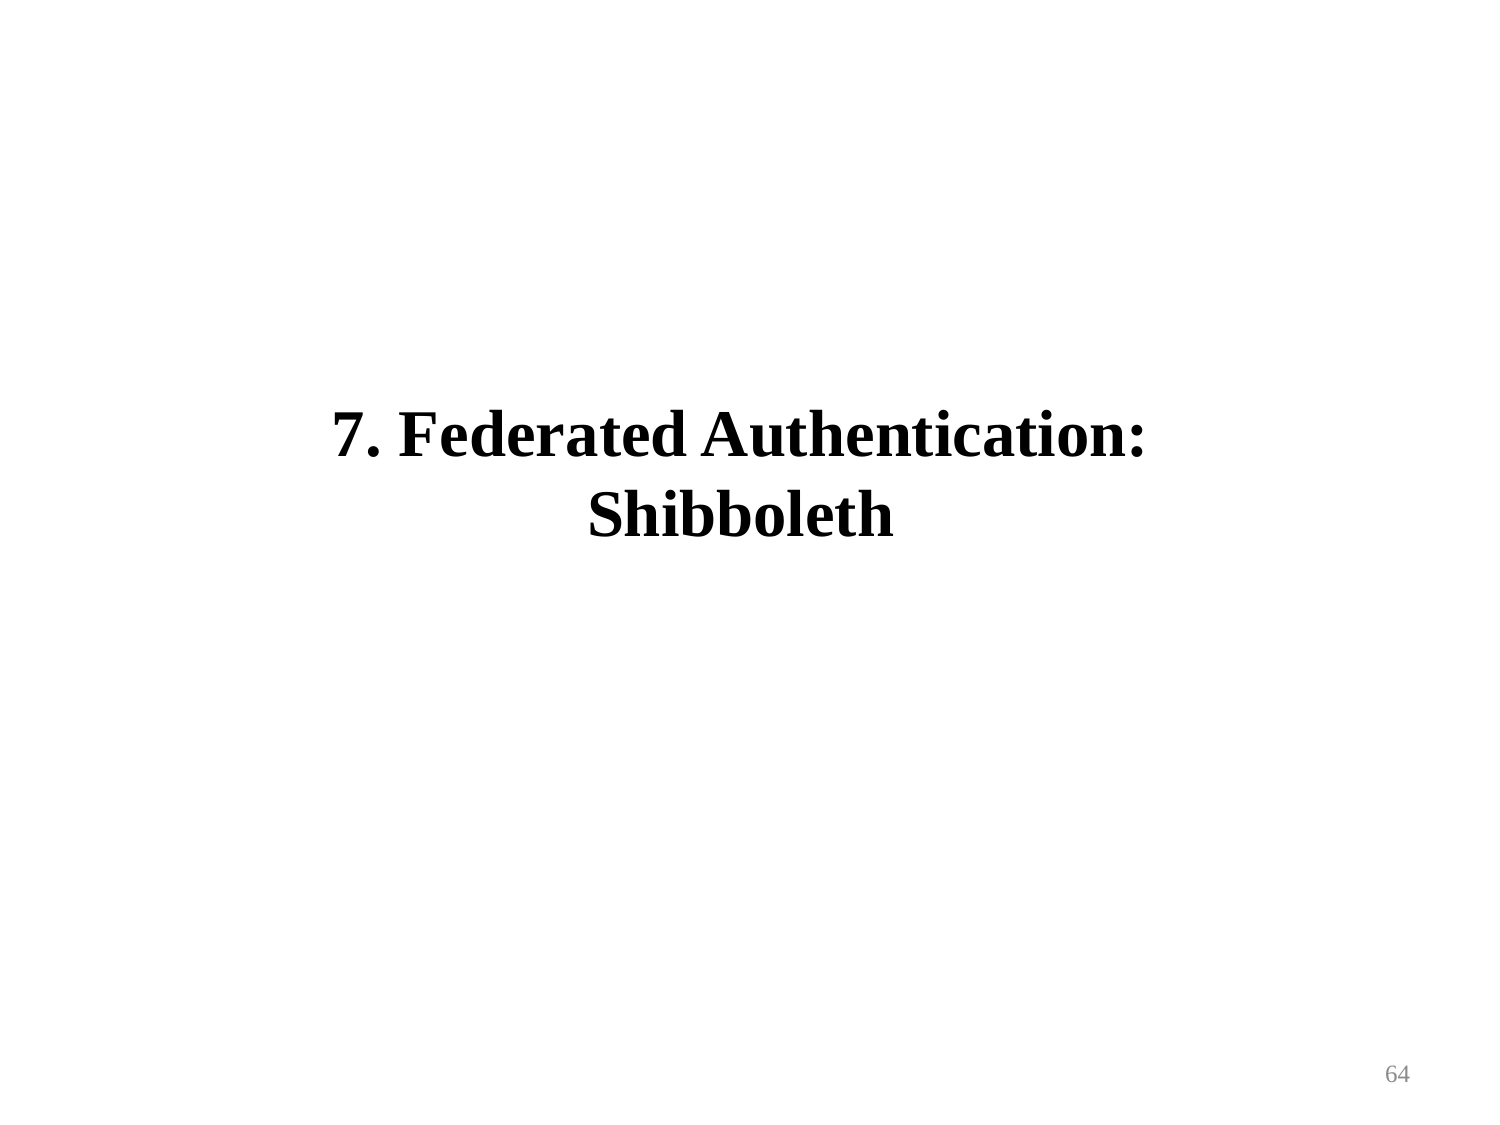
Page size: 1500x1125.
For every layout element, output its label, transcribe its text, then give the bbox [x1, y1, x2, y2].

slide_number 64 [1074, 1042, 1425, 1103]
title 7. Federated Authentication: Shibboleth [35, 349, 1447, 591]
